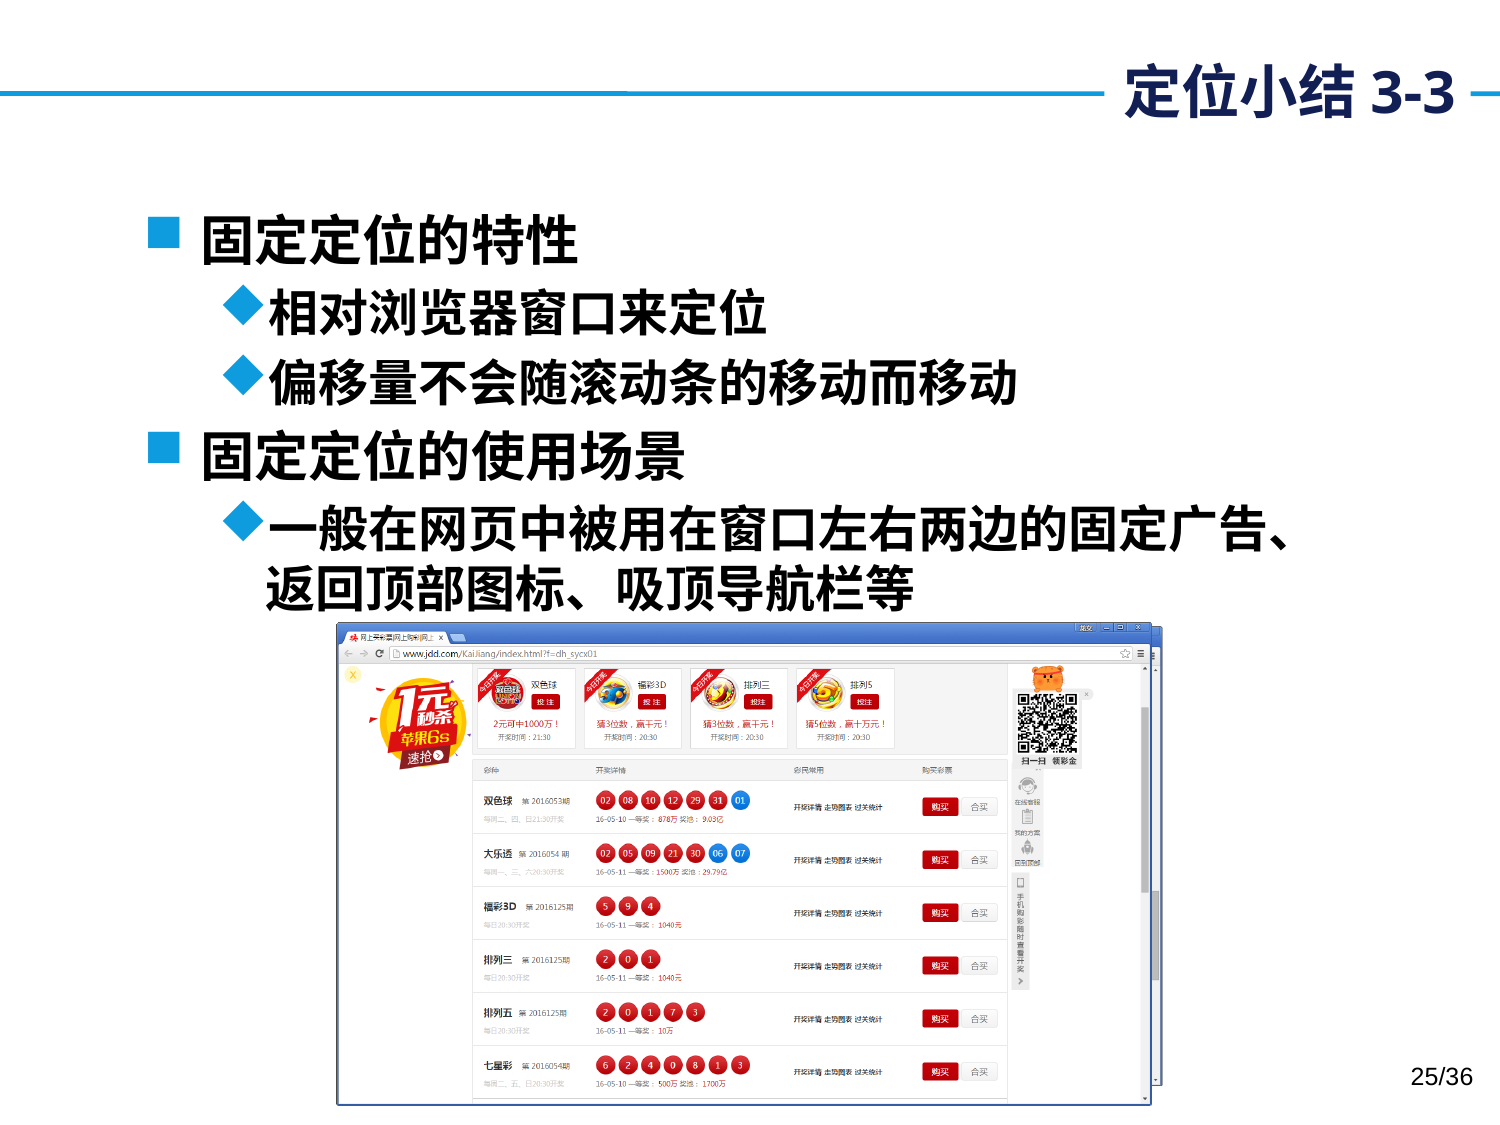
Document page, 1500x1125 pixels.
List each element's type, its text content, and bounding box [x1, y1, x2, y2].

title 定位小结3-3 [1104, 46, 1471, 133]
picture [336, 622, 1164, 1107]
slide_number 25/36 [1148, 1053, 1489, 1114]
list 固定定位的特性 相对浏览器窗口来定位 偏移量不会随滚动条的移动而移动 固定定位的使用场景 一般在网页中被用在窗口左右两边的固定广告、返回顶部图标、吸顶导航栏等 [128, 199, 1383, 1043]
